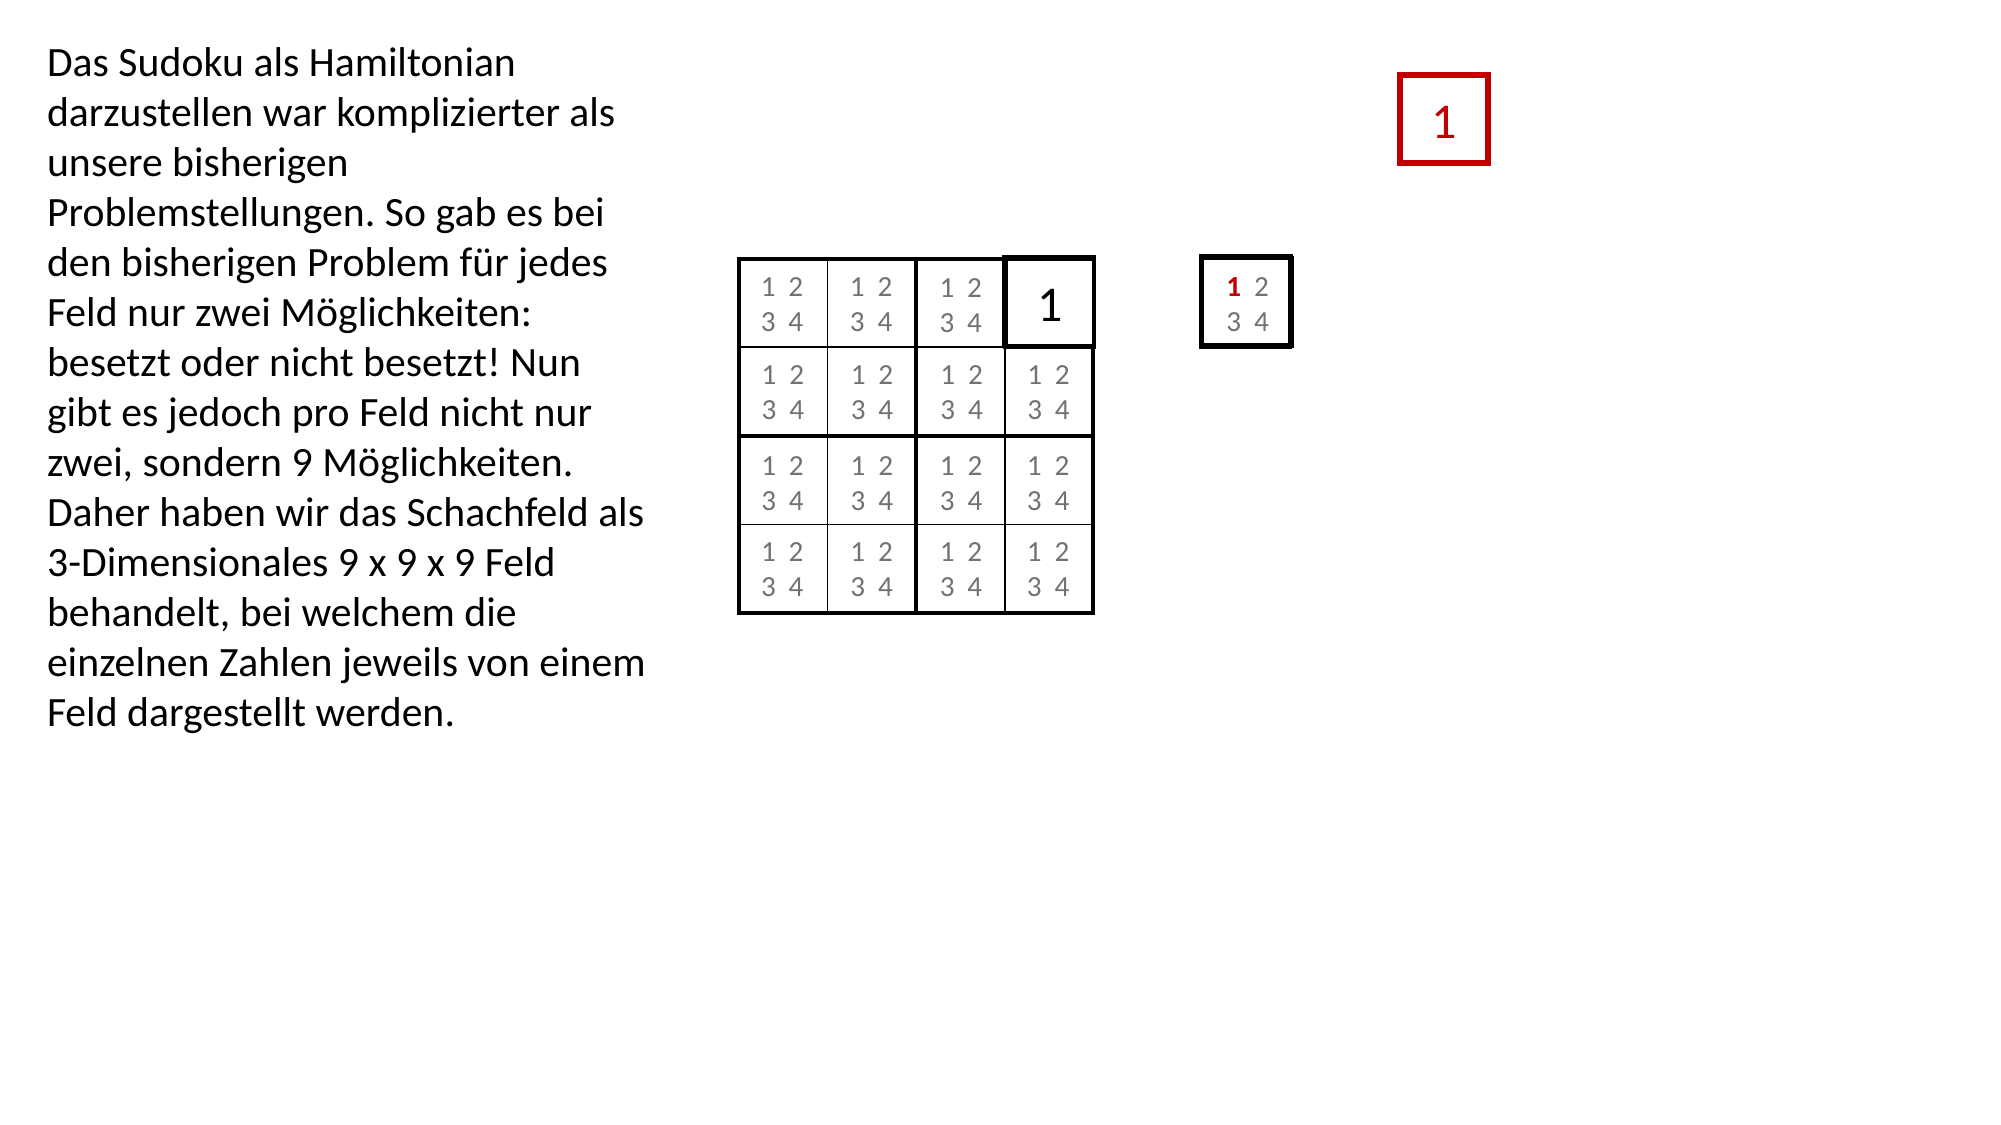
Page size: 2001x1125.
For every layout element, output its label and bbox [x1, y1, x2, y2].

text_box [1200, 256, 1292, 347]
text_box [738, 347, 1093, 433]
text_box [1399, 75, 1489, 163]
text_box [32, 26, 671, 742]
text_box [738, 438, 1093, 610]
text_box [737, 260, 1003, 346]
text_box [1005, 258, 1095, 347]
